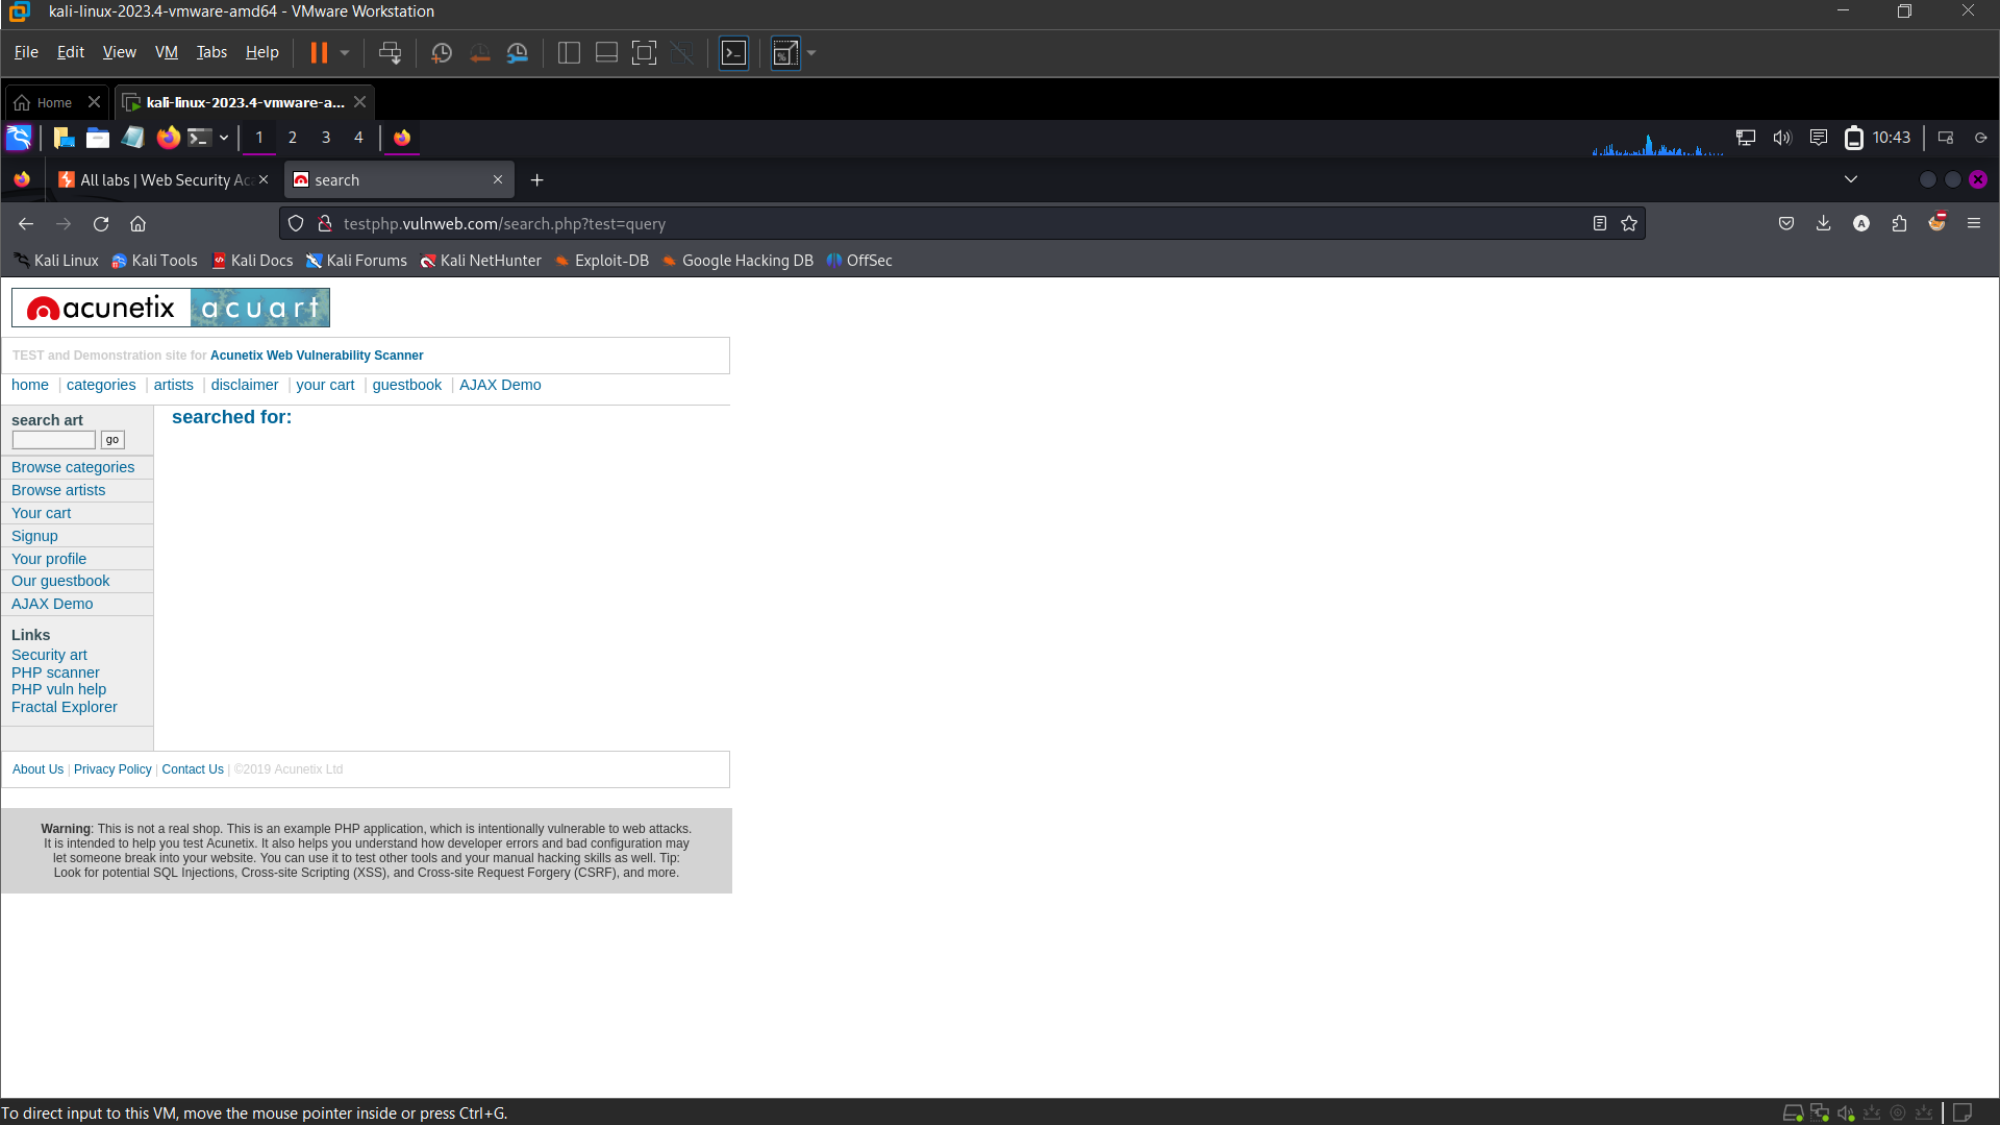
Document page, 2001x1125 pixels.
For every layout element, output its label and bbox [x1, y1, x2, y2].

list [0, 0, 2000, 1125]
